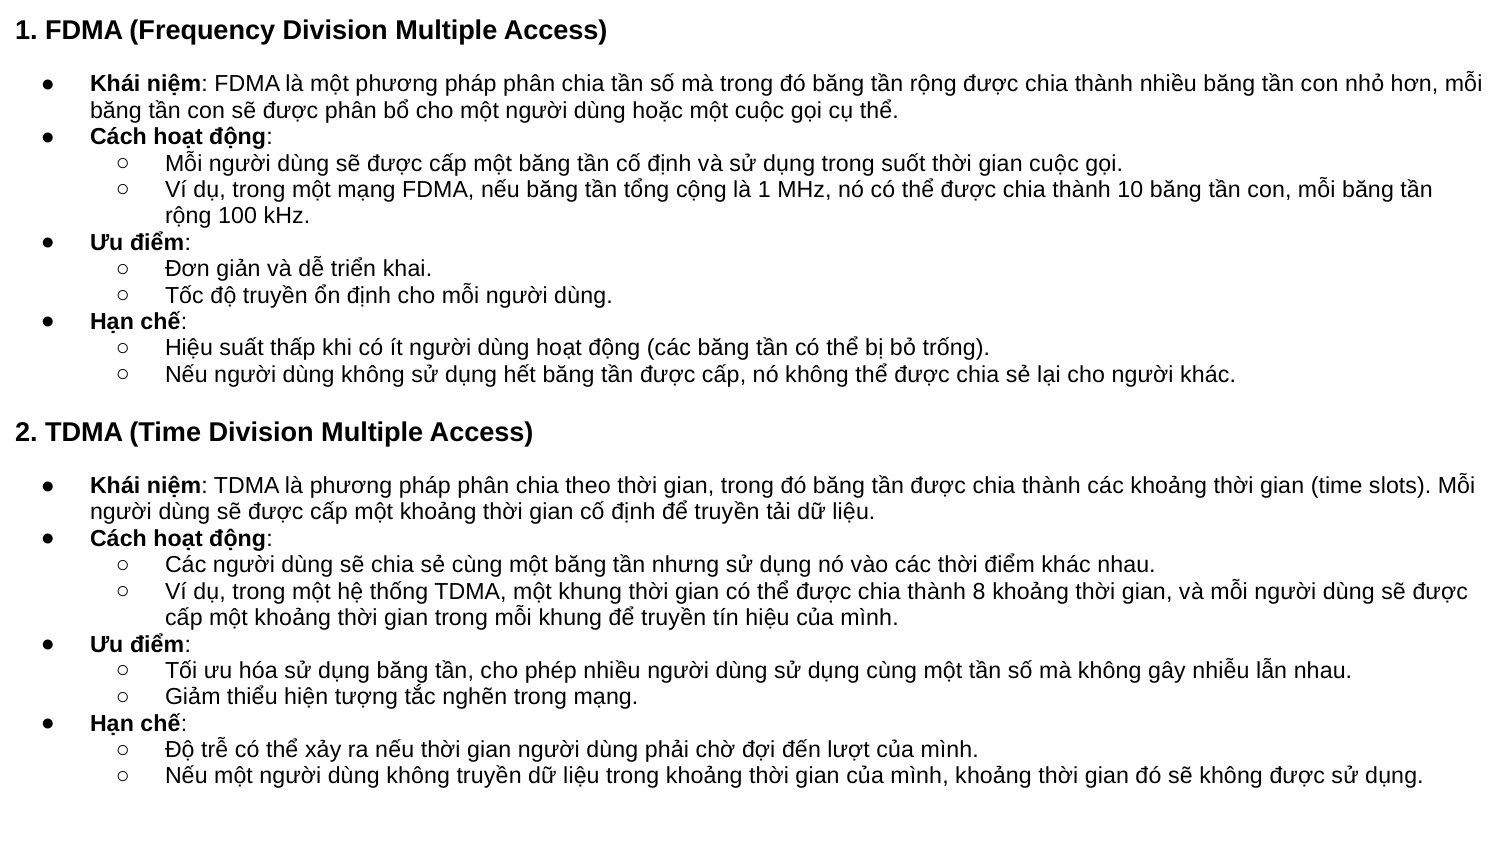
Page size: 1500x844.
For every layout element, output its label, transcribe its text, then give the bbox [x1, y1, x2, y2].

list 1. FDMA (Frequency Division Multiple Access) Khái niệm: FDMA là một phương pháp phân chia tần số mà trong đó băng tần rộng được chia thành nhiều băng tần con nhỏ hơn, mỗi băng tần con sẽ được phân bổ cho một người dùng hoặc một cuộc gọi cụ thể. Cách hoạt động: Mỗi người dùng sẽ được cấp một băng tần cố định và sử dụng trong suốt thời gian cuộc gọi. Ví dụ, trong một mạng FDMA, nếu băng tần tổng cộng là 1 MHz, nó có thể được chia thành 10 băng tần con, mỗi băng tần rộng 100 kHz. Ưu điểm: Đơn giản và dễ triển khai. Tốc độ truyền ổn định cho mỗi người dùng. Hạn chế: Hiệu suất thấp khi có ít người dùng hoạt động (các băng tần có thể bị bỏ trống). Nếu người dùng không sử dụng hết băng tần được cấp, nó không thể được chia sẻ lại cho người khác. 2. TDMA (Time Division Multiple Access) Khái niệm: TDMA là phương pháp phân chia theo thời gian, trong đó băng tần được chia thành các khoảng thời gian (time slots). Mỗi người dùng sẽ được cấp một khoảng thời gian cố định để truyền tải dữ liệu. Cách hoạt động: Các người dùng sẽ chia sẻ cùng một băng tần nhưng sử dụng nó vào các thời điểm khác nhau. Ví dụ, trong một hệ thống TDMA, một khung thời gian có thể được chia thành 8 khoảng thời gian, và mỗi người dùng sẽ được cấp một khoảng thời gian trong mỗi khung để truyền tín hiệu của mình. Ưu điểm: Tối ưu hóa sử dụng băng tần, cho phép nhiều người dùng sử dụng cùng một tần số mà không gây nhiễu lẫn nhau. Giảm thiểu hiện tượng tắc nghẽn trong mạng. Hạn chế: Độ trễ có thể xảy ra nếu thời gian người dùng phải chờ đợi đến lượt của mình. Nếu một người dùng không truyền dữ liệu trong khoảng thời gian của mình, khoảng thời gian đó sẽ không được sử dụng. [0, 0, 1500, 836]
